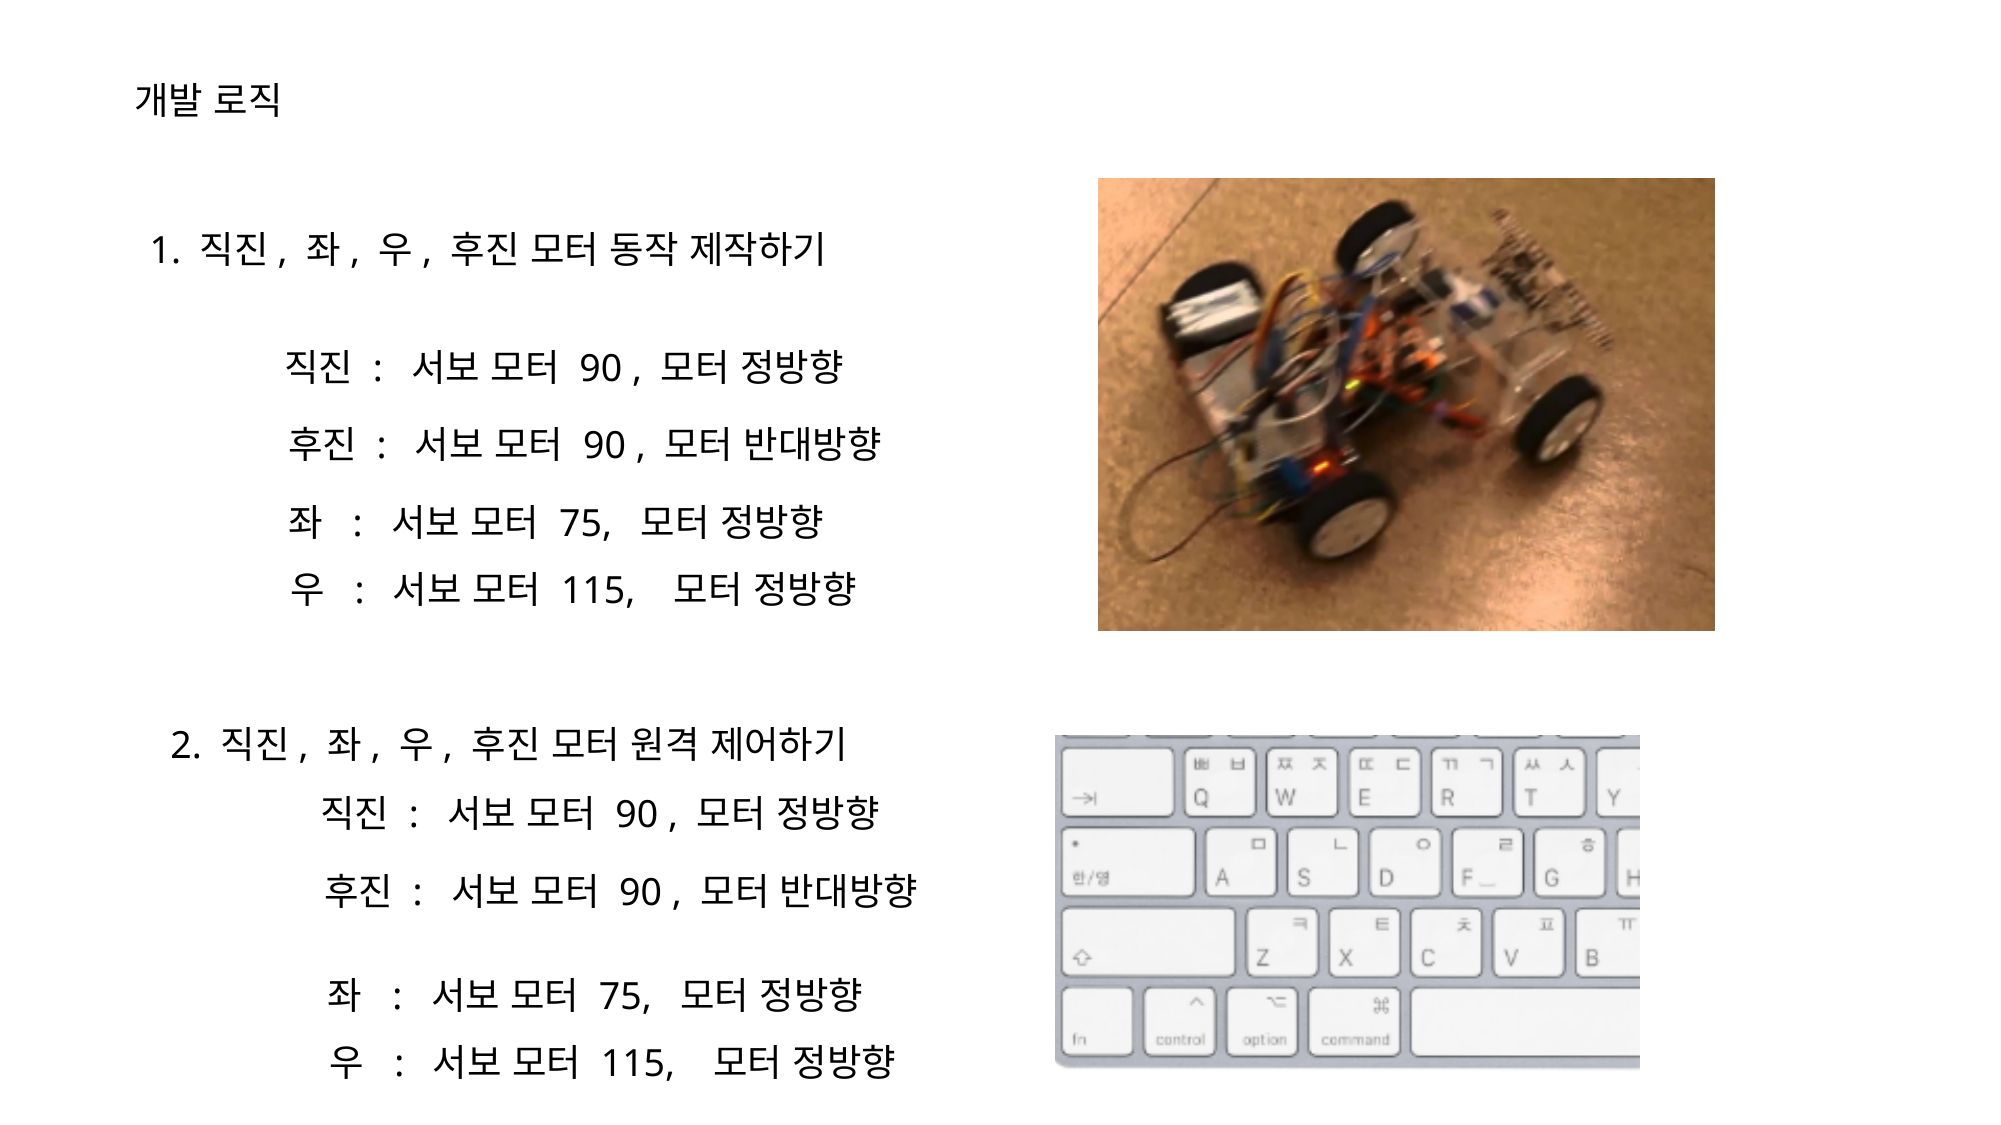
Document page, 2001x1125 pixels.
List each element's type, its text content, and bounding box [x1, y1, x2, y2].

text_box 직진 : 서보 모터 90 , 모터 정방향 [269, 336, 908, 396]
text_box 개발 로직 [119, 70, 367, 130]
picture [1055, 735, 1640, 1080]
text_box 1. 직진, 좌, 우, 후진 모터 동작 제작하기 [134, 218, 923, 278]
text_box 우 : 서보 모터 115, 모터 정방향 [275, 558, 925, 618]
text_box 후진 : 서보 모터 90 , 모터 반대방향 [273, 413, 923, 474]
picture [1097, 178, 1715, 631]
text_box 좌 : 서보 모터 75, 모터 정방향 [273, 491, 923, 552]
text_box 좌 : 서보 모터 75, 모터 정방향 [313, 964, 963, 1025]
text_box 우 : 서보 모터 115, 모터 정방향 [315, 1031, 965, 1092]
text_box 직진 : 서보 모터 90 , 모터 정방향 [305, 782, 944, 843]
text_box 2. 직진, 좌, 우, 후진 모터 원격 제어하기 [155, 714, 944, 774]
text_box 후진 : 서보 모터 90 , 모터 반대방향 [309, 860, 959, 921]
